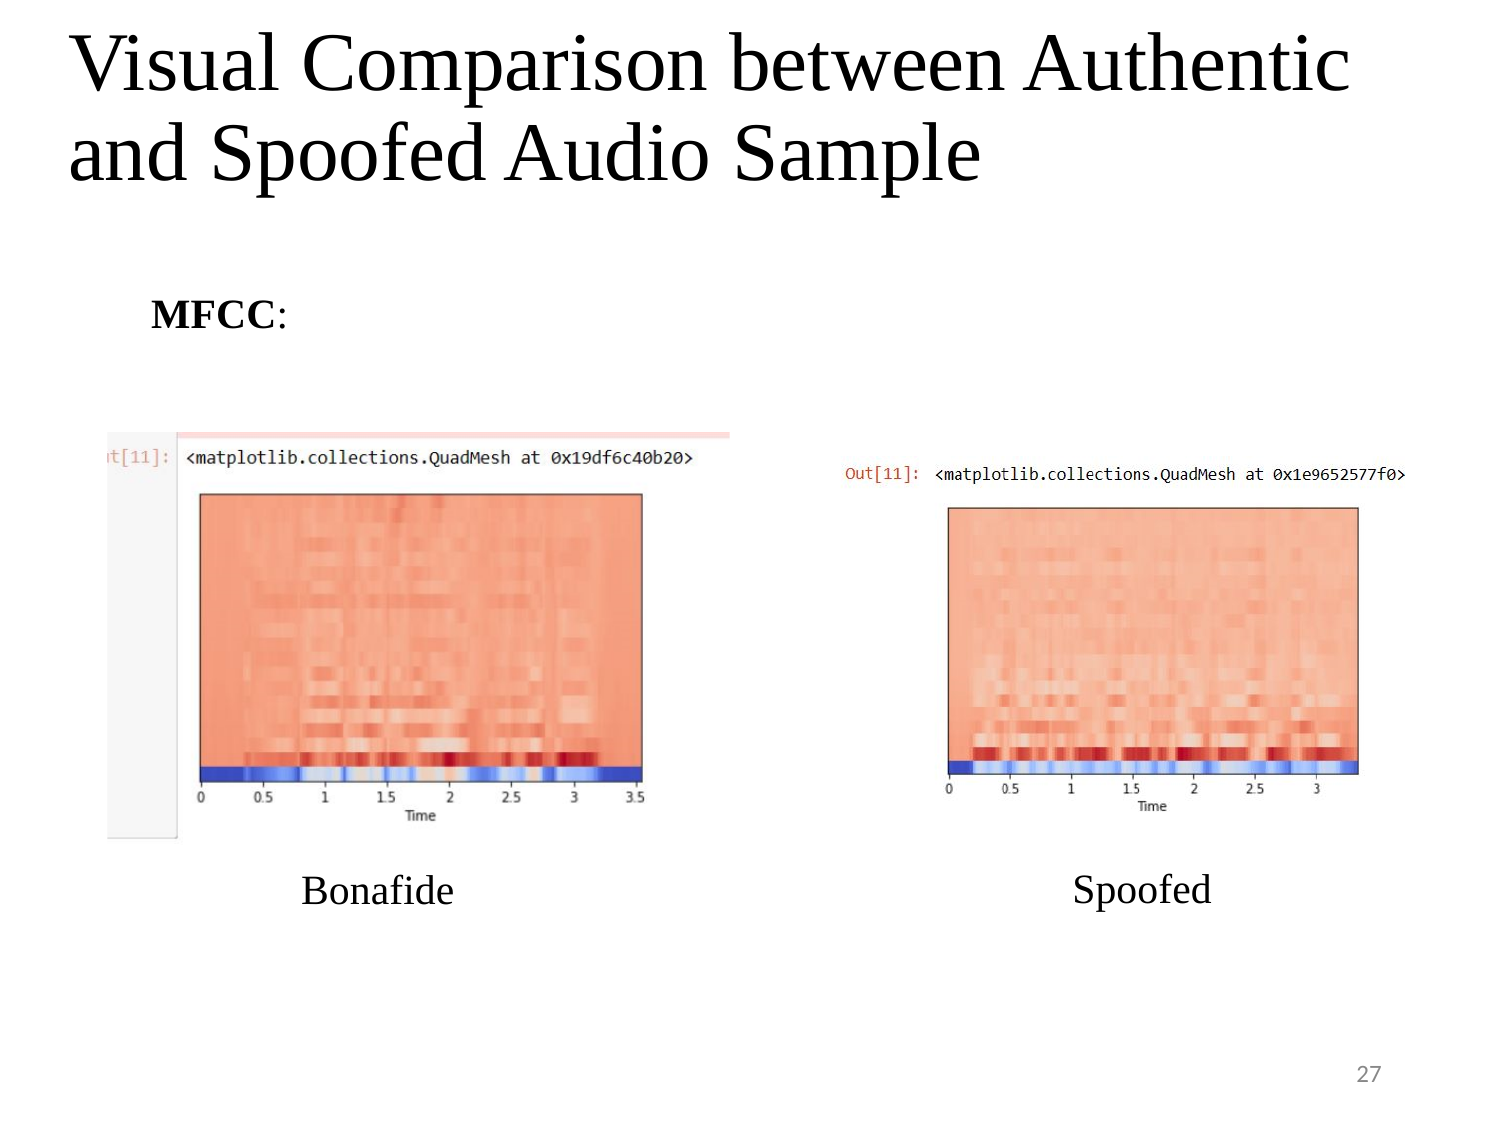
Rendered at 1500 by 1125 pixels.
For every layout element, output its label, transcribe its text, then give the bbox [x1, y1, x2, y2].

picture [820, 455, 1442, 812]
text_box Bonafide [159, 855, 597, 920]
slide_number 27 [1059, 1042, 1397, 1103]
title Visual Comparison between Authentic and Spoofed Audio Sample [53, 0, 1376, 218]
text_box MFCC: [136, 278, 304, 344]
text_box Spoofed [1057, 854, 1294, 919]
picture [107, 432, 730, 845]
